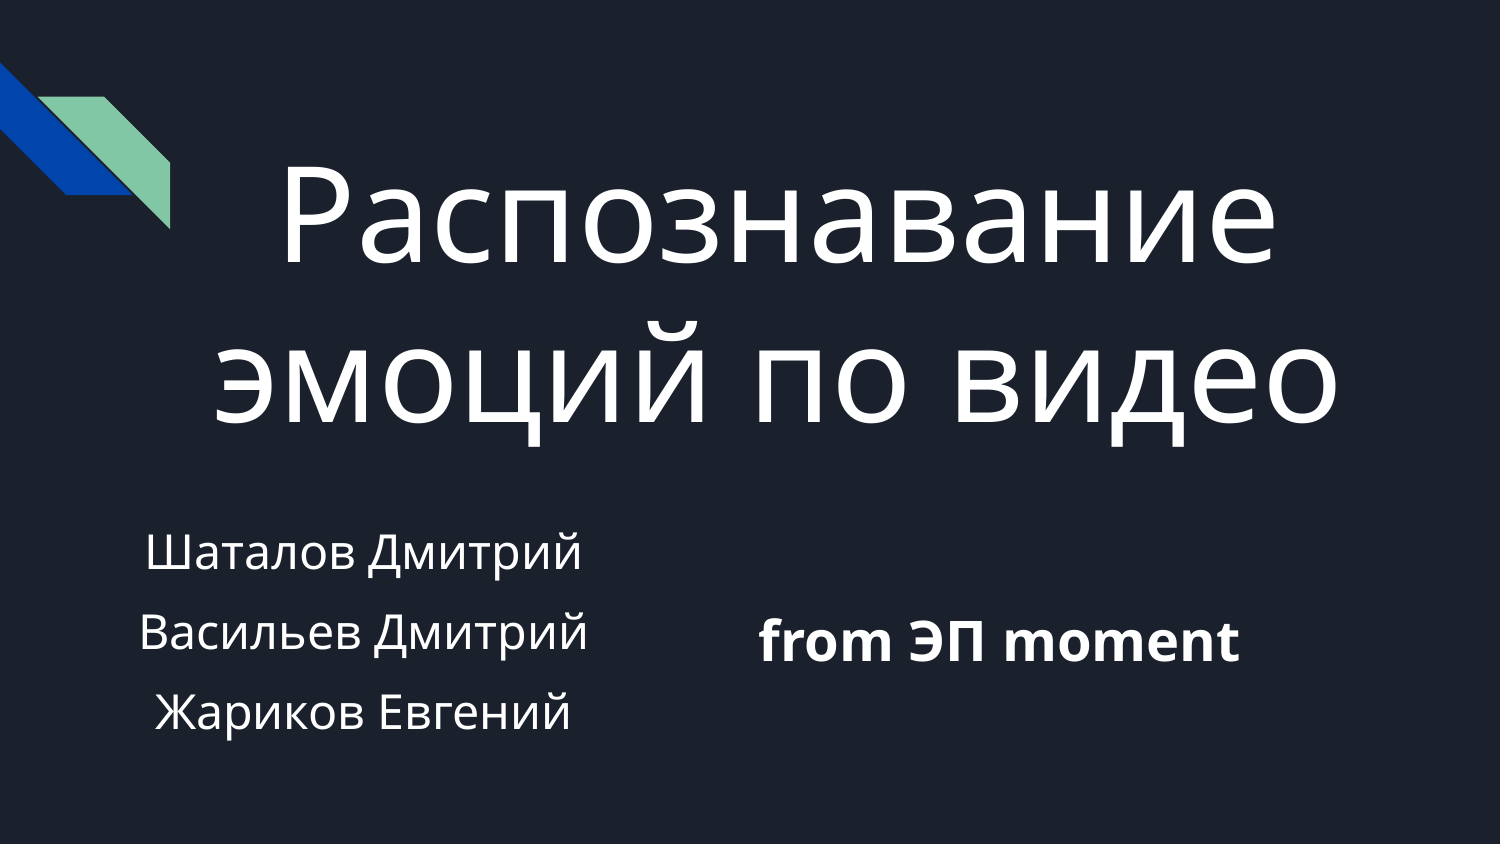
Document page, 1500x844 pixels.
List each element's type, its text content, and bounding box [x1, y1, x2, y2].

list Шаталов Дмитрий Васильев Дмитрий Жариков Евгений [35, 510, 693, 762]
title Распознавание эмоций по видео [79, 114, 1478, 600]
list from ЭП moment [693, 580, 1328, 692]
